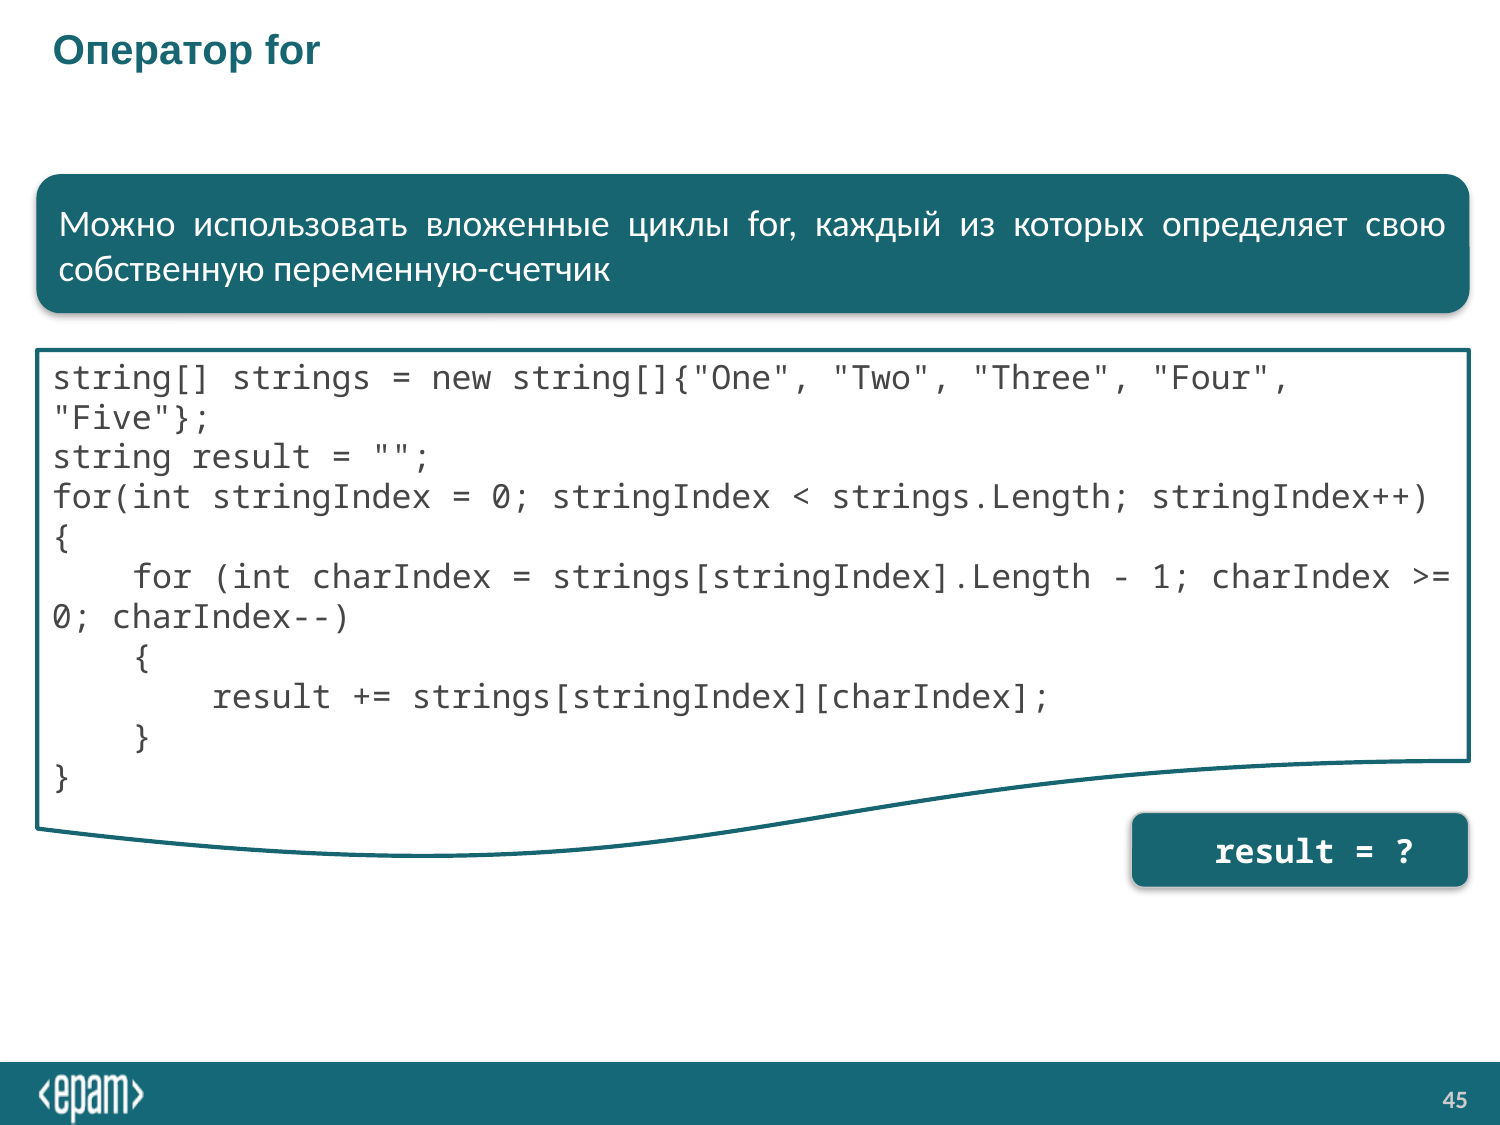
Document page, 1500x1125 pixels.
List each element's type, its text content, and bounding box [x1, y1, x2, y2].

text_box Можно использовать вложенные циклы for, каждый из которых определяет свою собственную переменную-счетчик [36, 174, 1470, 314]
text_box string[] strings = new string[]{"One", "Two", "Three", "Four", "Five"}; string result = ""; for(int stringIndex = 0; stringIndex < strings.Length; stringIndex++) { for (int charIndex = strings[stringIndex].Length - 1; charIndex >= 0; charIndex--) { result += strings[stringIndex][charIndex]; } } [35, 347, 1471, 858]
picture [38, 1074, 144, 1125]
text_box result = ? [1130, 811, 1470, 889]
title Оператор for [0, 0, 1500, 95]
